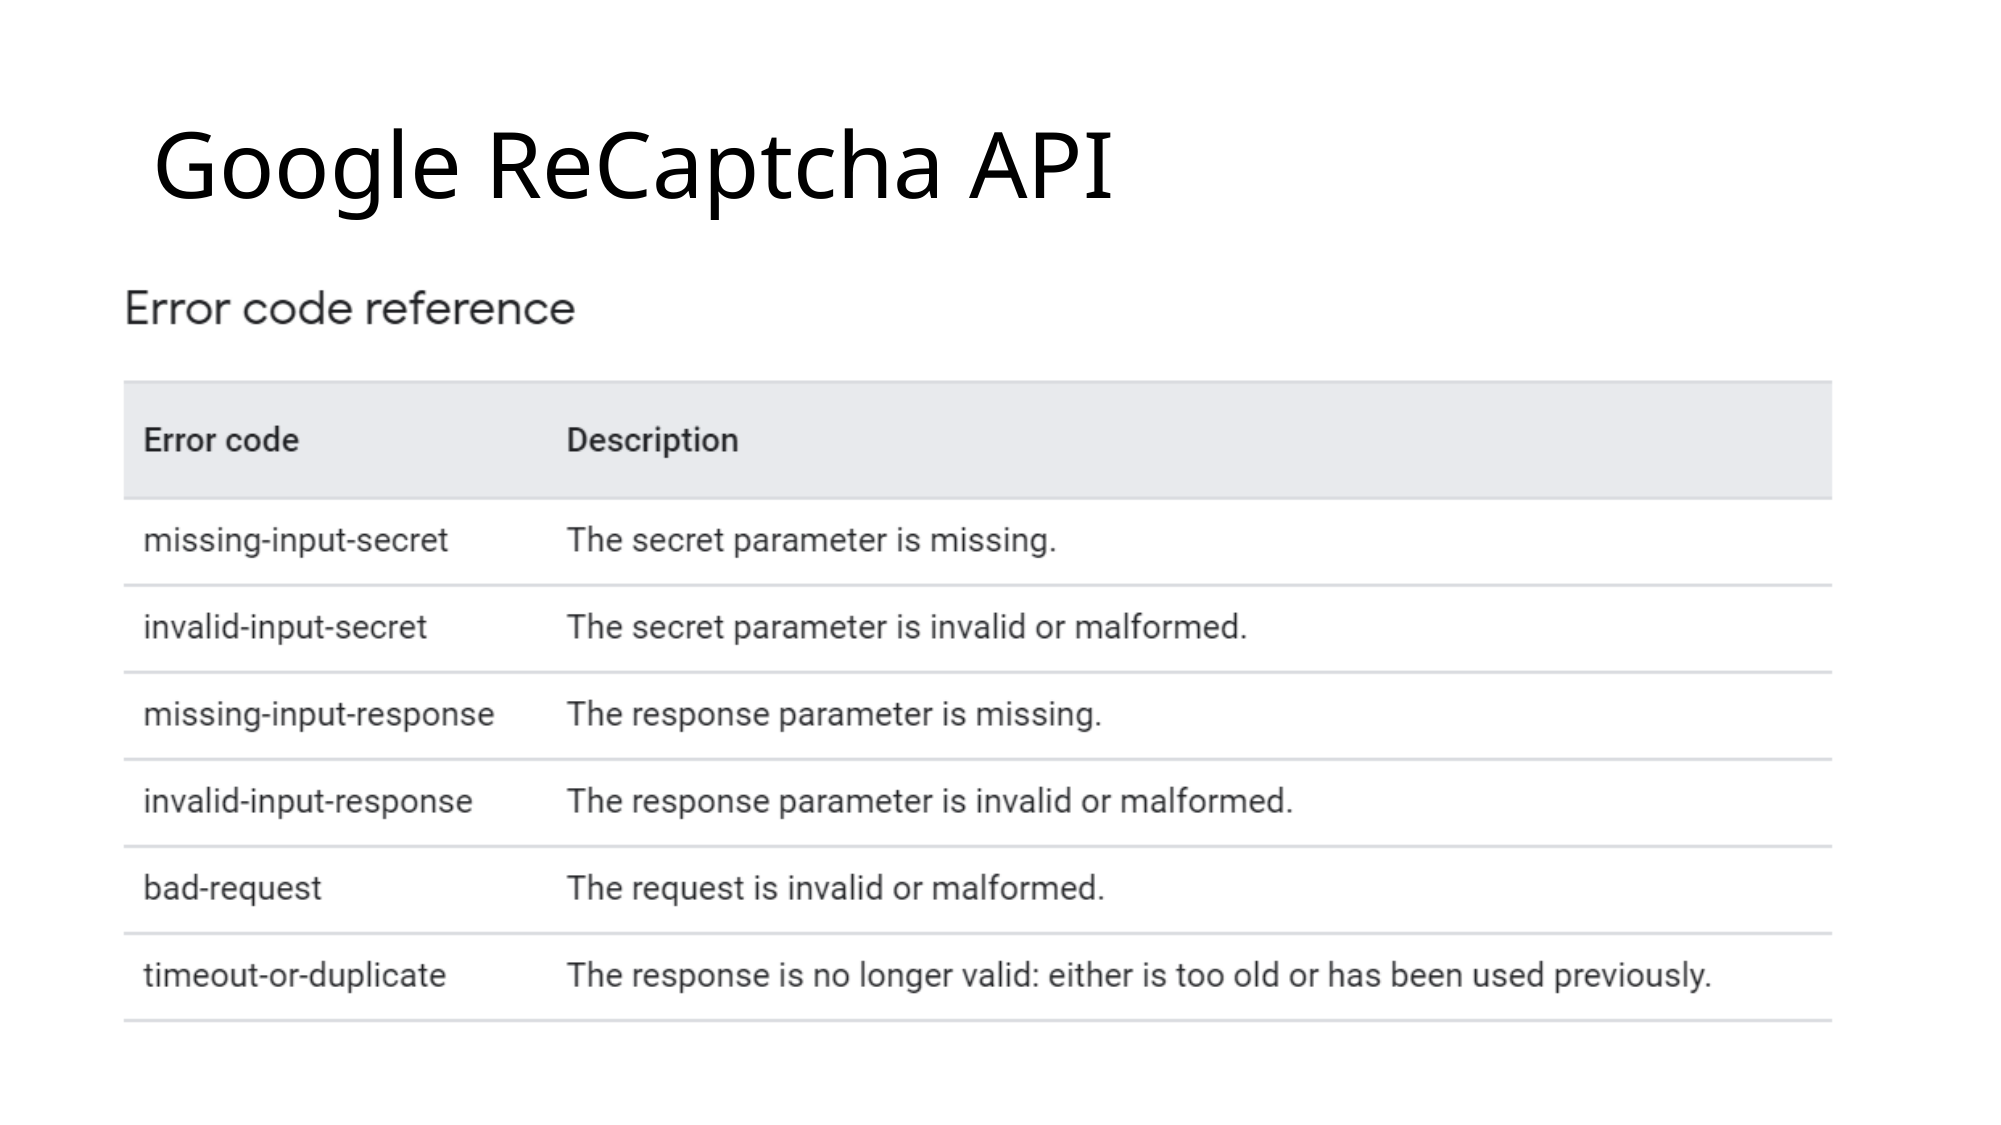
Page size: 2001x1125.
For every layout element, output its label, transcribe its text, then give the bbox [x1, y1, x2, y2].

title Google ReCaptcha API [137, 59, 1863, 247]
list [99, 247, 1863, 1045]
